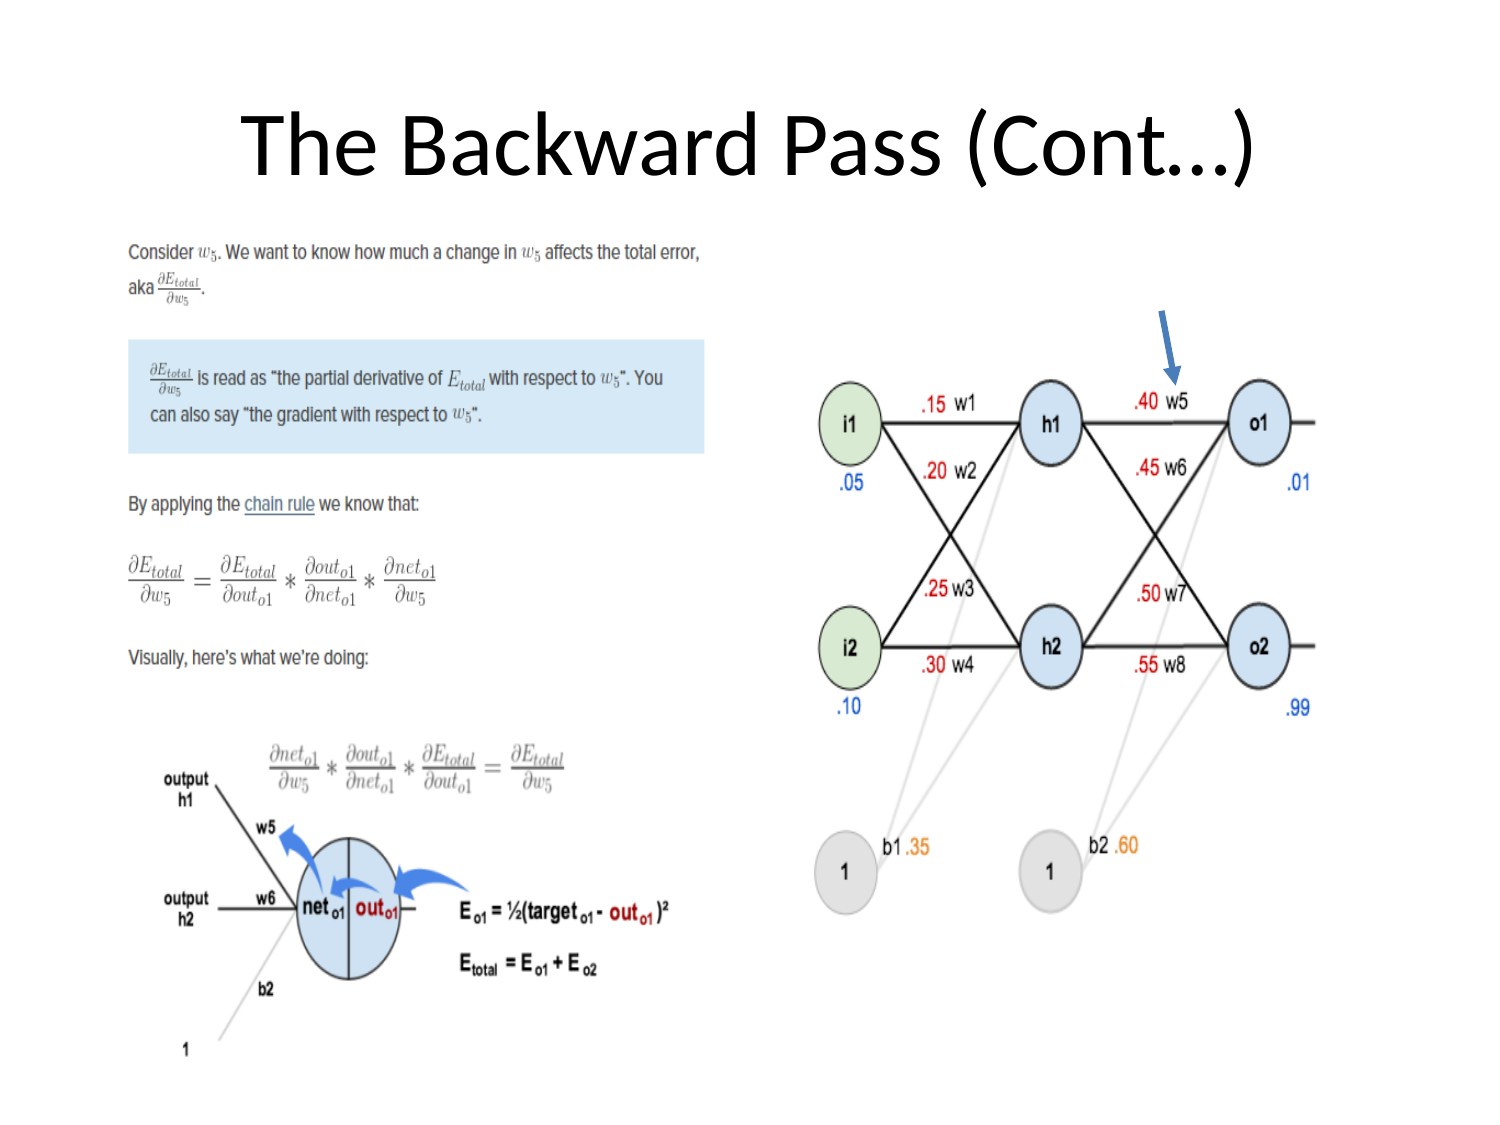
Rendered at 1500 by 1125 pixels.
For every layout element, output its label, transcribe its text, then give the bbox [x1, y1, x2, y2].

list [110, 221, 710, 1091]
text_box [1161, 310, 1176, 387]
title The Backward Pass (Cont…) [75, 45, 1425, 233]
picture [803, 368, 1426, 944]
